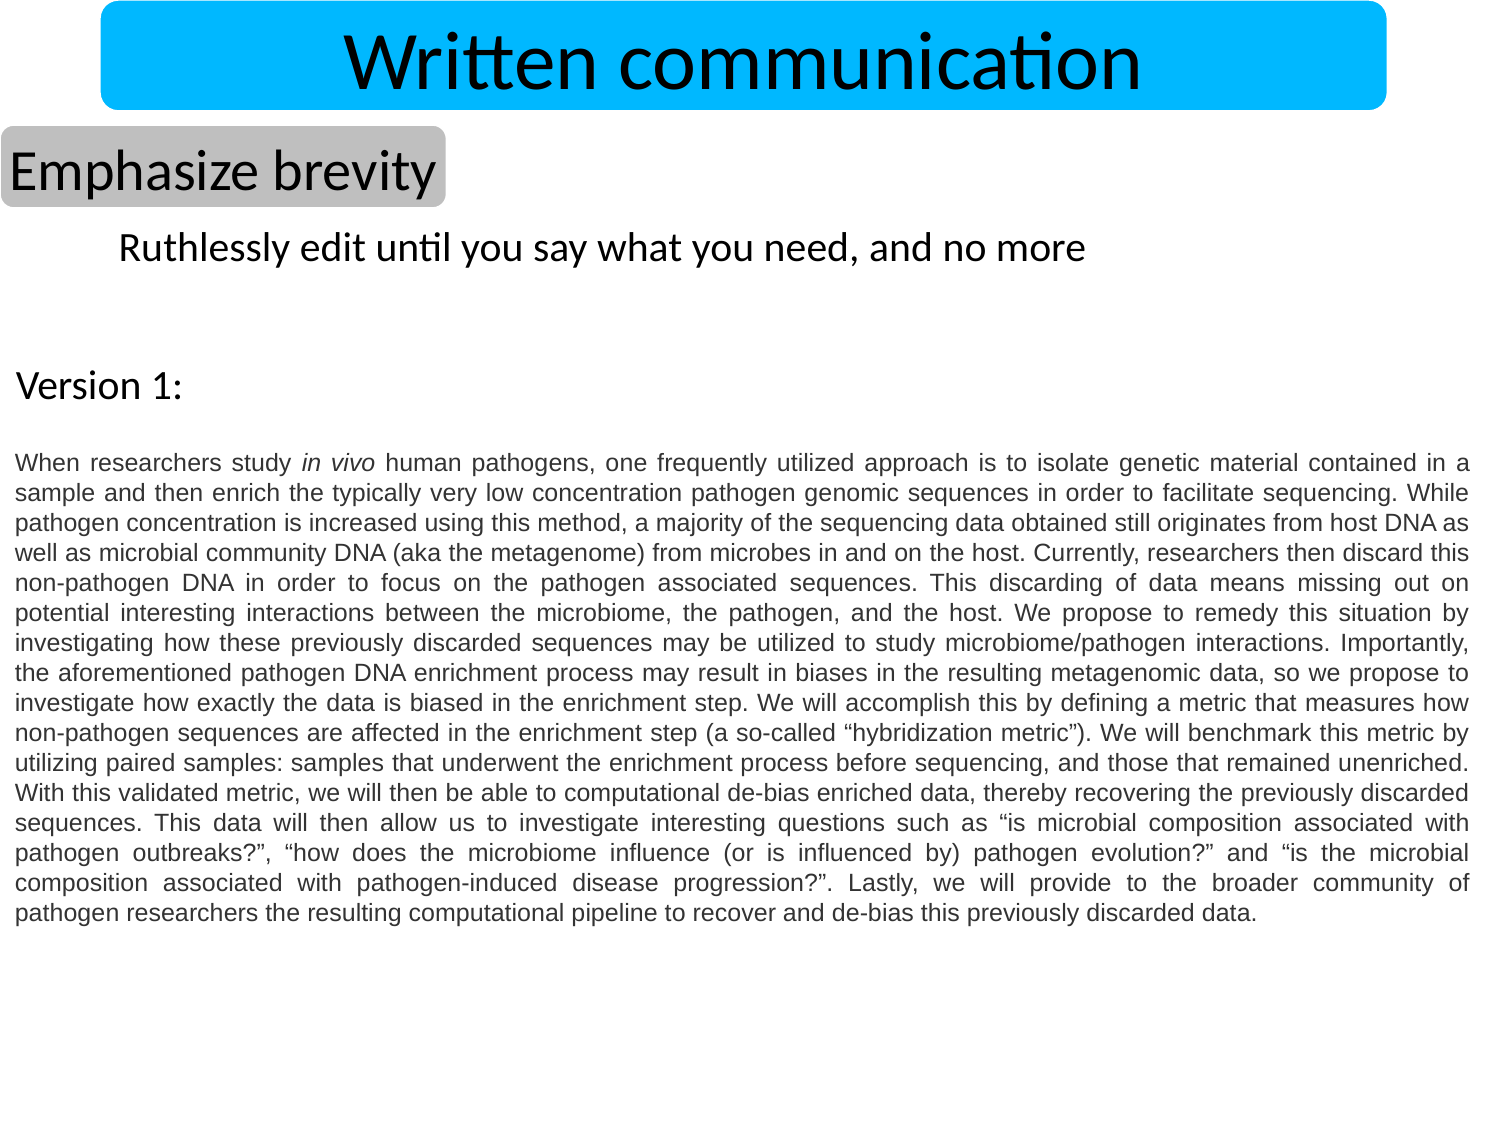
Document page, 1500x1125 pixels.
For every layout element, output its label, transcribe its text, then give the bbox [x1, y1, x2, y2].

text_box Version 1: [1, 350, 199, 415]
text_box When researchers study in vivo human pathogens, one frequently utilized approach is to isolate genetic material contained in a sample and then enrich the typically very low concentration pathogen genomic sequences in order to facilitate sequencing. While pathogen concentration is increased using this method, a majority of the sequencing data obtained still originates from host DNA as well as microbial community DNA (aka the metagenome) from microbes in and on the host. Currently, researchers then discard this non-pathogen DNA in order to focus on the pathogen associated sequences. This discarding of data means missing out on potential interesting interactions between the microbiome, the pathogen, and the host. We propose to remedy this situation by investigating how these previously discarded sequences may be utilized to study microbiome/pathogen interactions. Importantly, the aforementioned pathogen DNA enrichment process may result in biases in the resulting metagenomic data, so we propose to investigate how exactly the data is biased in the enrichment step. We will accomplish this by defining a metric that measures how non-pathogen sequences are affected in the enrichment step (a so-called “hybridization metric”). We will benchmark this metric by utilizing paired samples: samples that underwent the enrichment process before sequencing, and those that remained unenriched. With this validated metric, we will then be able to computational de-bias enriched data, thereby recovering the previously discarded sequences. This data will then allow us to investigate interesting questions such as “is microbial composition associated with pathogen outbreaks?”, “how does the microbiome influence (or is influenced by) pathogen evolution?” and “is the microbial composition associated with pathogen-induced disease progression?”. Lastly, we will provide to the broader community of pathogen researchers the resulting computational pipeline to recover and de-bias this previously discarded data. [0, 439, 1488, 994]
text_box Written communication [99, 0, 1388, 111]
text_box Emphasize brevity [0, 125, 447, 208]
text_box Ruthlessly edit until you say what you need, and no more [103, 212, 1102, 278]
